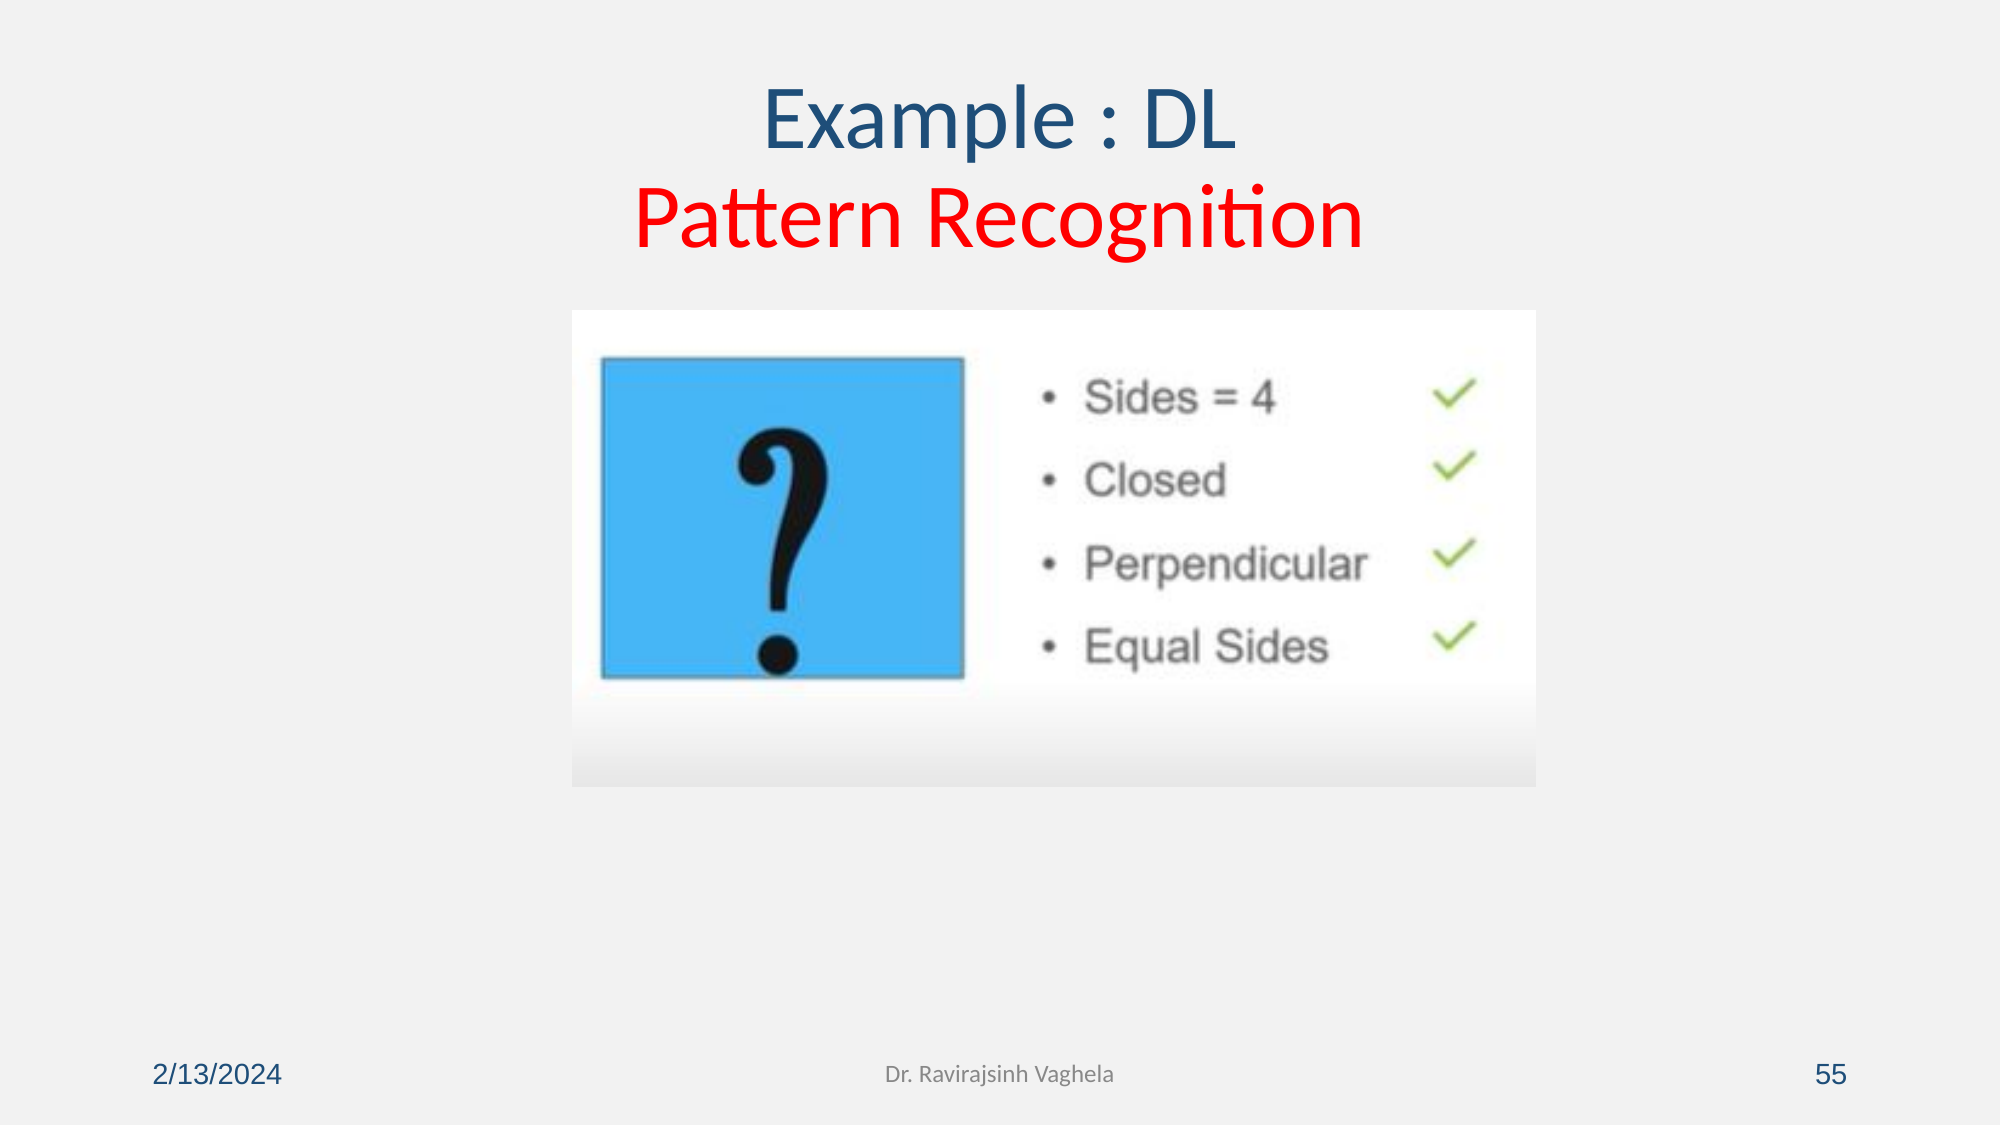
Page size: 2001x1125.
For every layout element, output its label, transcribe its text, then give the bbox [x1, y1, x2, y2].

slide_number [137, 1042, 588, 1103]
picture [572, 310, 1537, 787]
title Example : DL Pattern Recognition [137, 59, 1863, 278]
footer Dr. Ravirajsinh Vaghela [662, 1042, 1338, 1103]
slide_number ‹#› [1412, 1042, 1863, 1103]
